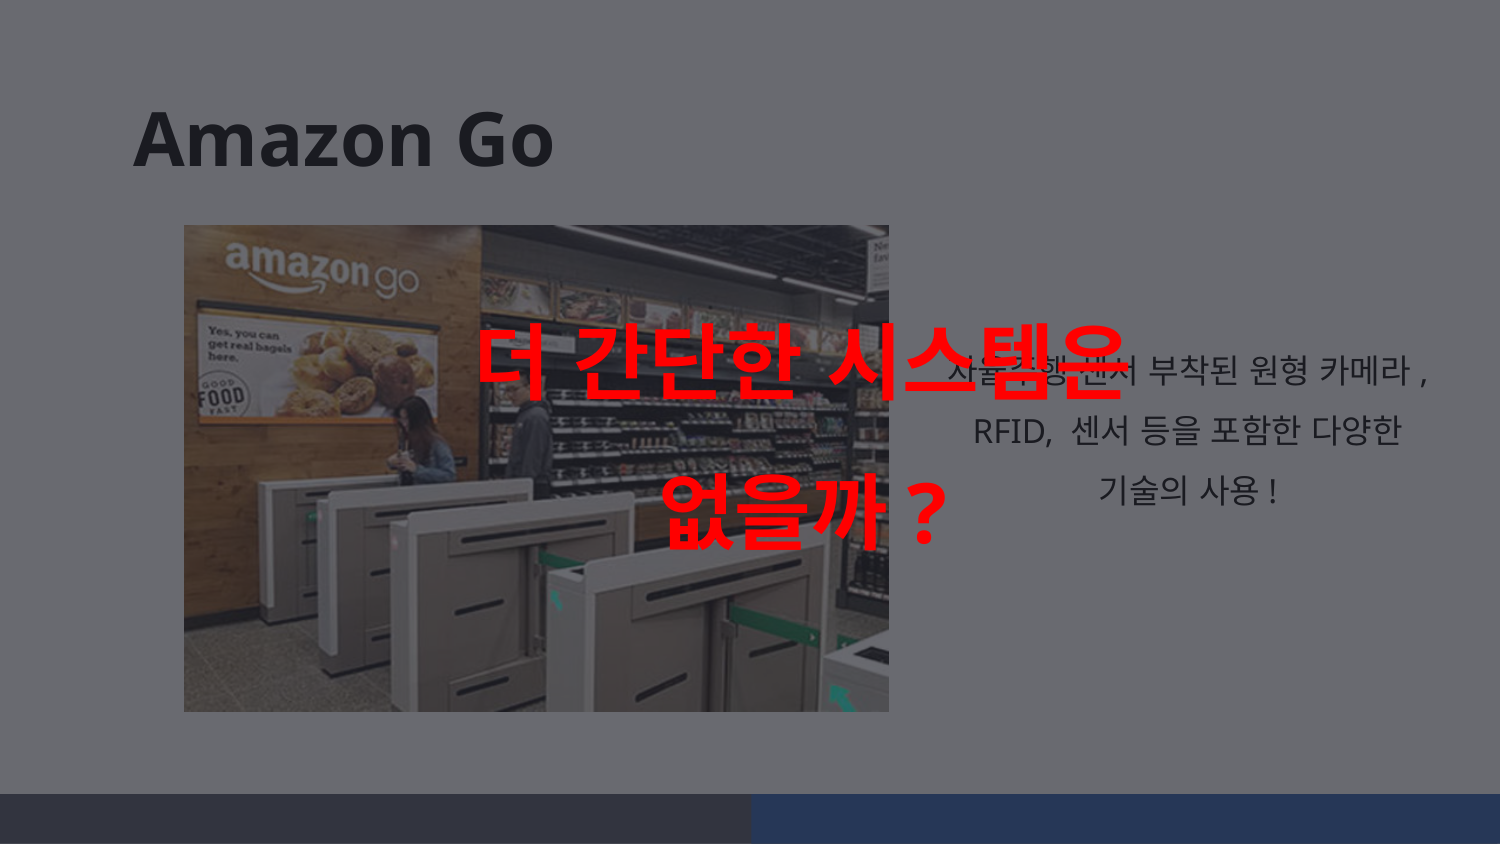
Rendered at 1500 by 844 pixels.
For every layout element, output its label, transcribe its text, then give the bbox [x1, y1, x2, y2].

picture [183, 225, 889, 713]
text_box 더 간단한 시스템은 없을까? [895, 245, 1260, 612]
text_box [0, 0, 1500, 844]
